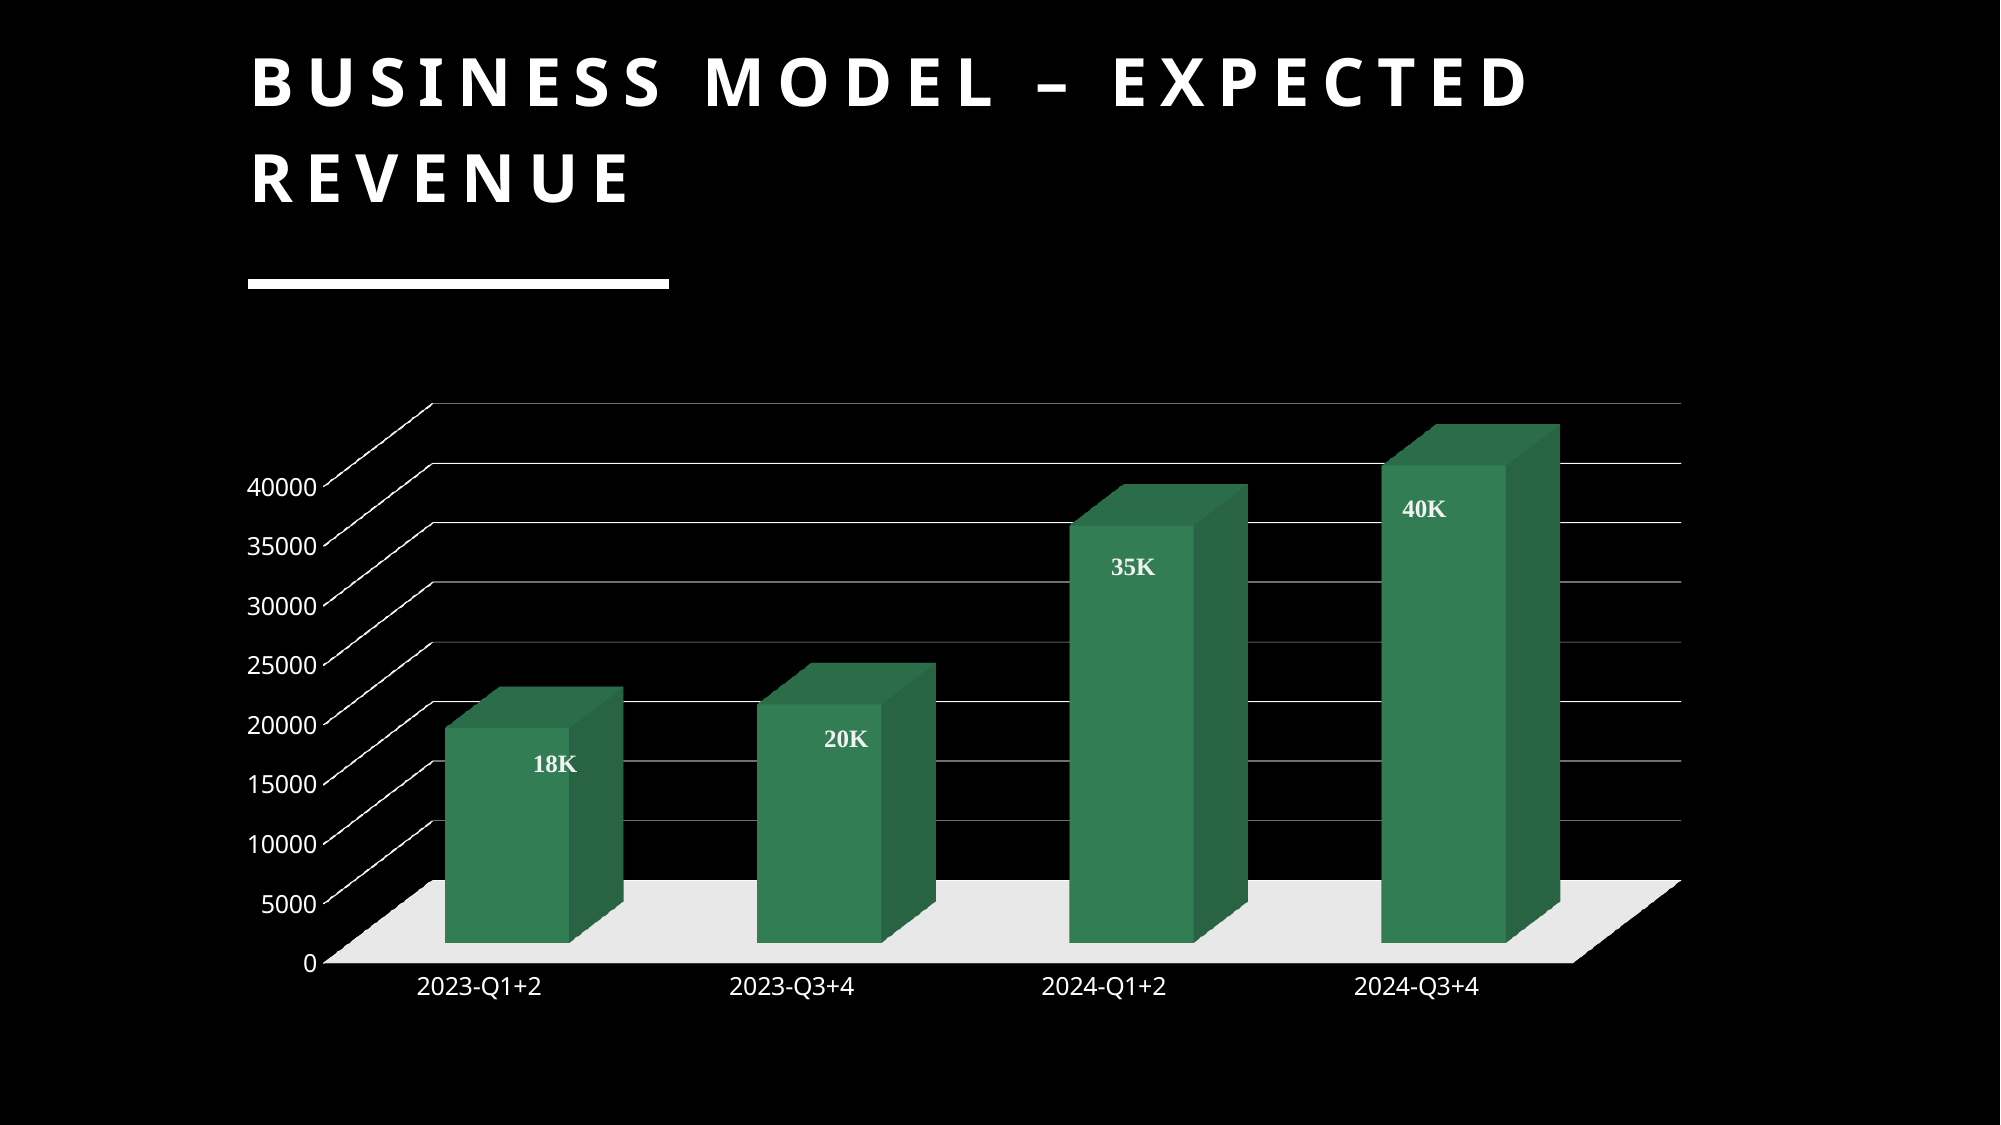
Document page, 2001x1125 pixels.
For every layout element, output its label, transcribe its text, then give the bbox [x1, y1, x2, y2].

chart [206, 391, 1722, 1017]
title Business model – Expected Revenue [234, 82, 1750, 223]
